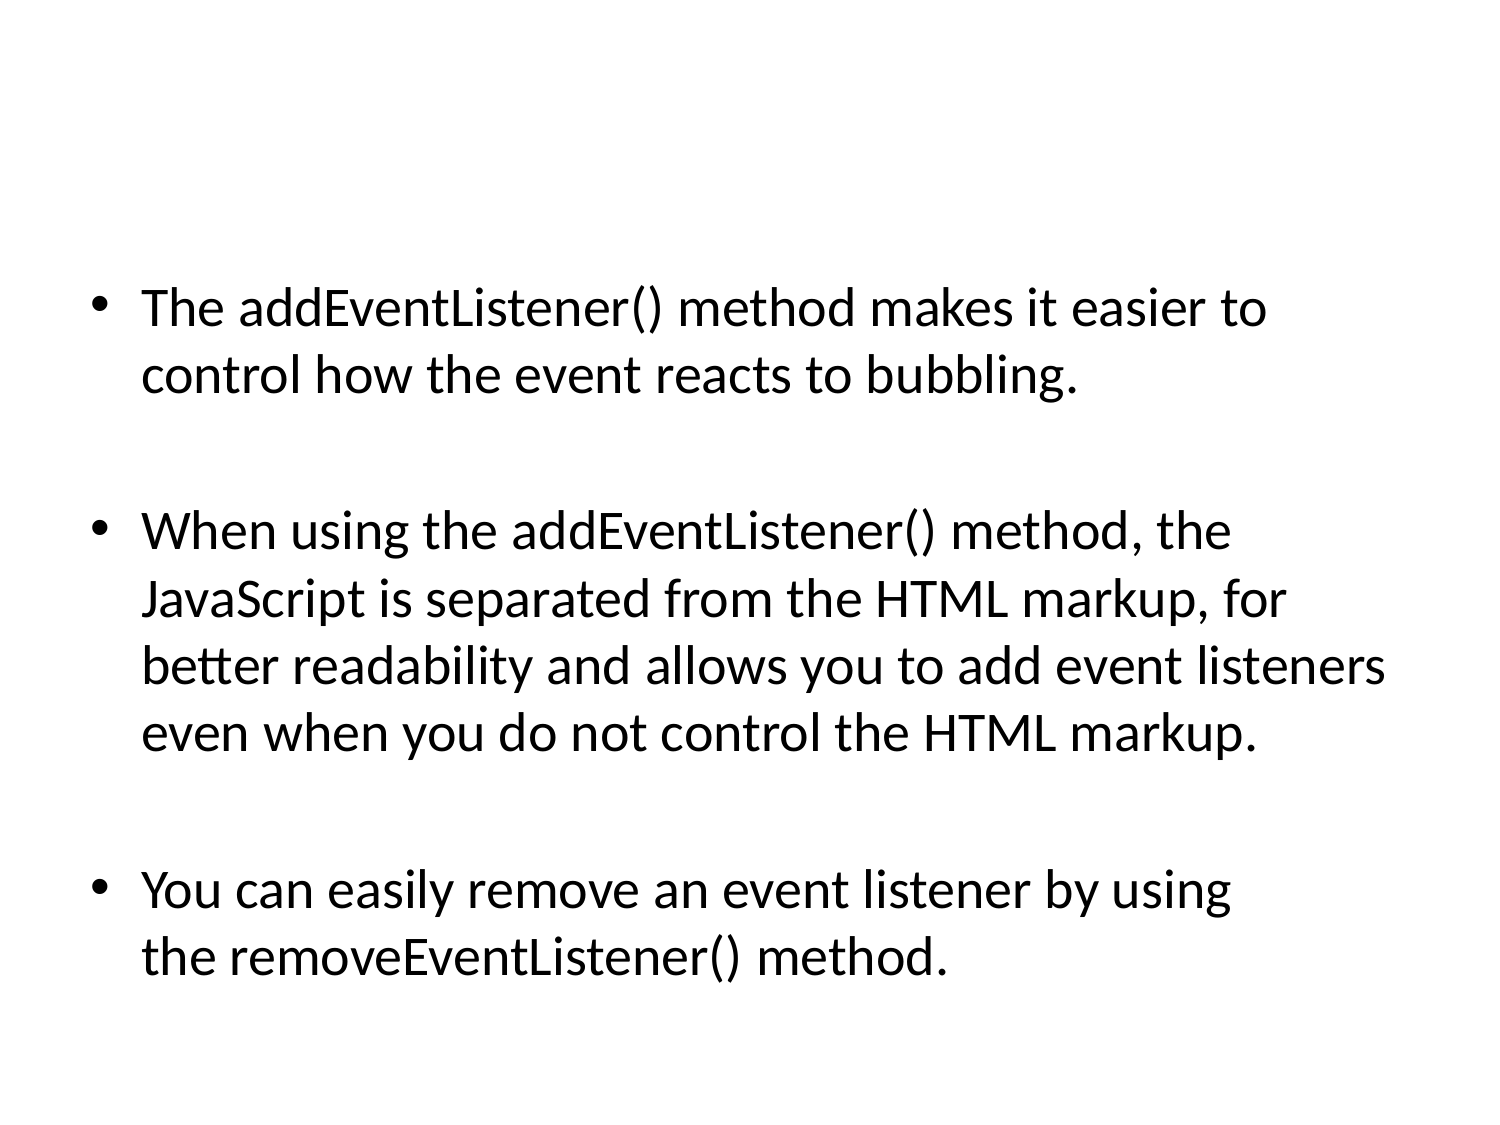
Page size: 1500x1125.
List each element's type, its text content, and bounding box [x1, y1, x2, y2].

list The addEventListener() method makes it easier to control how the event reacts to bubbling. When using the addEventListener() method, the JavaScript is separated from the HTML markup, for better readability and allows you to add event listeners even when you do not control the HTML markup. You can easily remove an event listener by using the removeEventListener() method. [75, 262, 1425, 1005]
